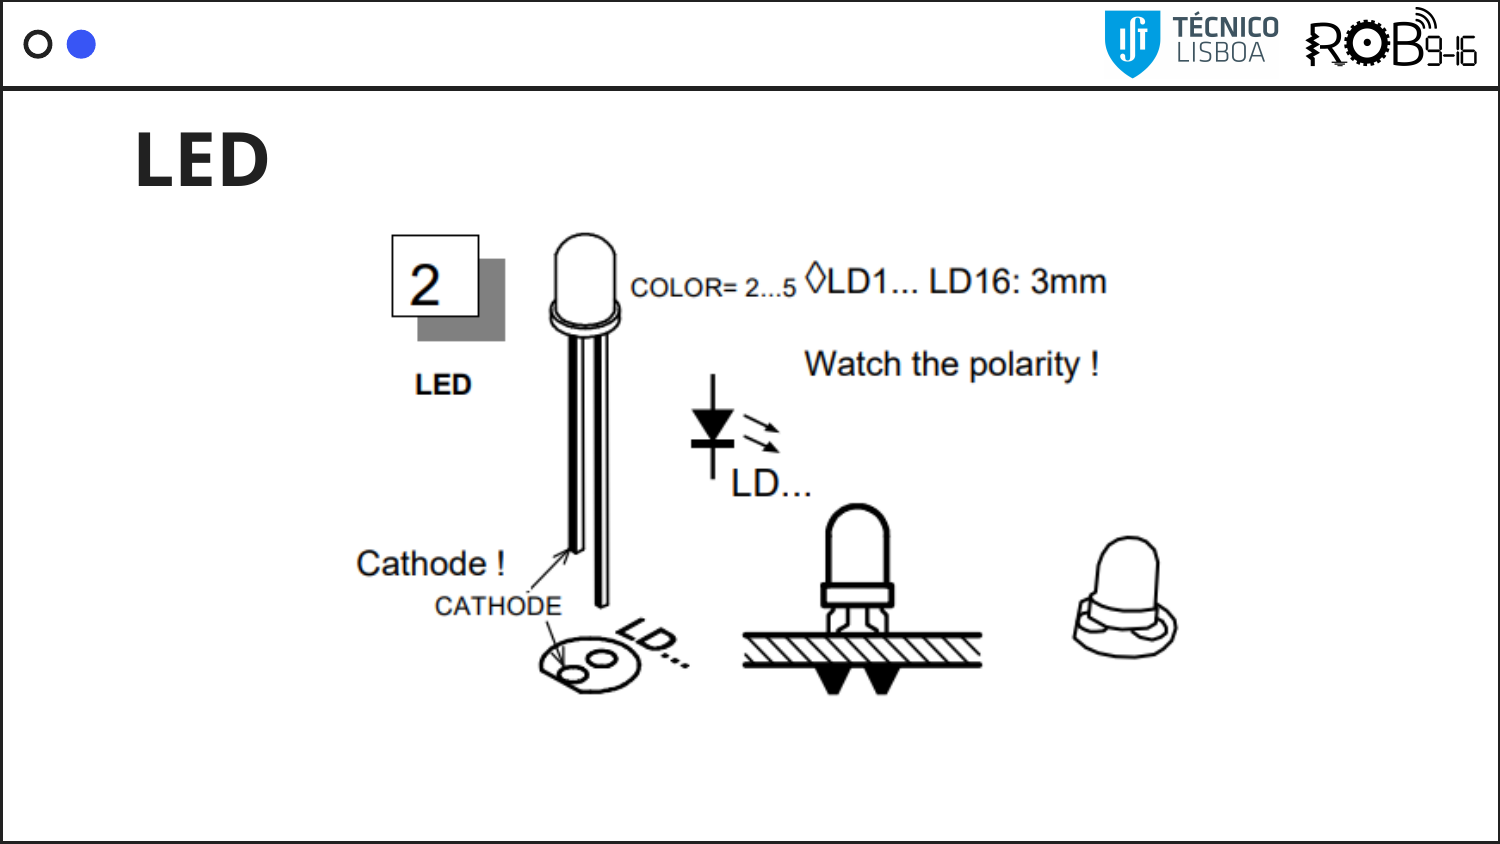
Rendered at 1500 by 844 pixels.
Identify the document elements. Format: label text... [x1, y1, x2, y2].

picture [1121, 29, 1125, 49]
picture [342, 216, 1240, 711]
picture [1138, 29, 1147, 49]
picture [1134, 10, 1279, 79]
picture [1104, 41, 1131, 79]
picture [1304, 7, 1477, 79]
title LED [116, 96, 1383, 202]
picture [1131, 18, 1135, 60]
